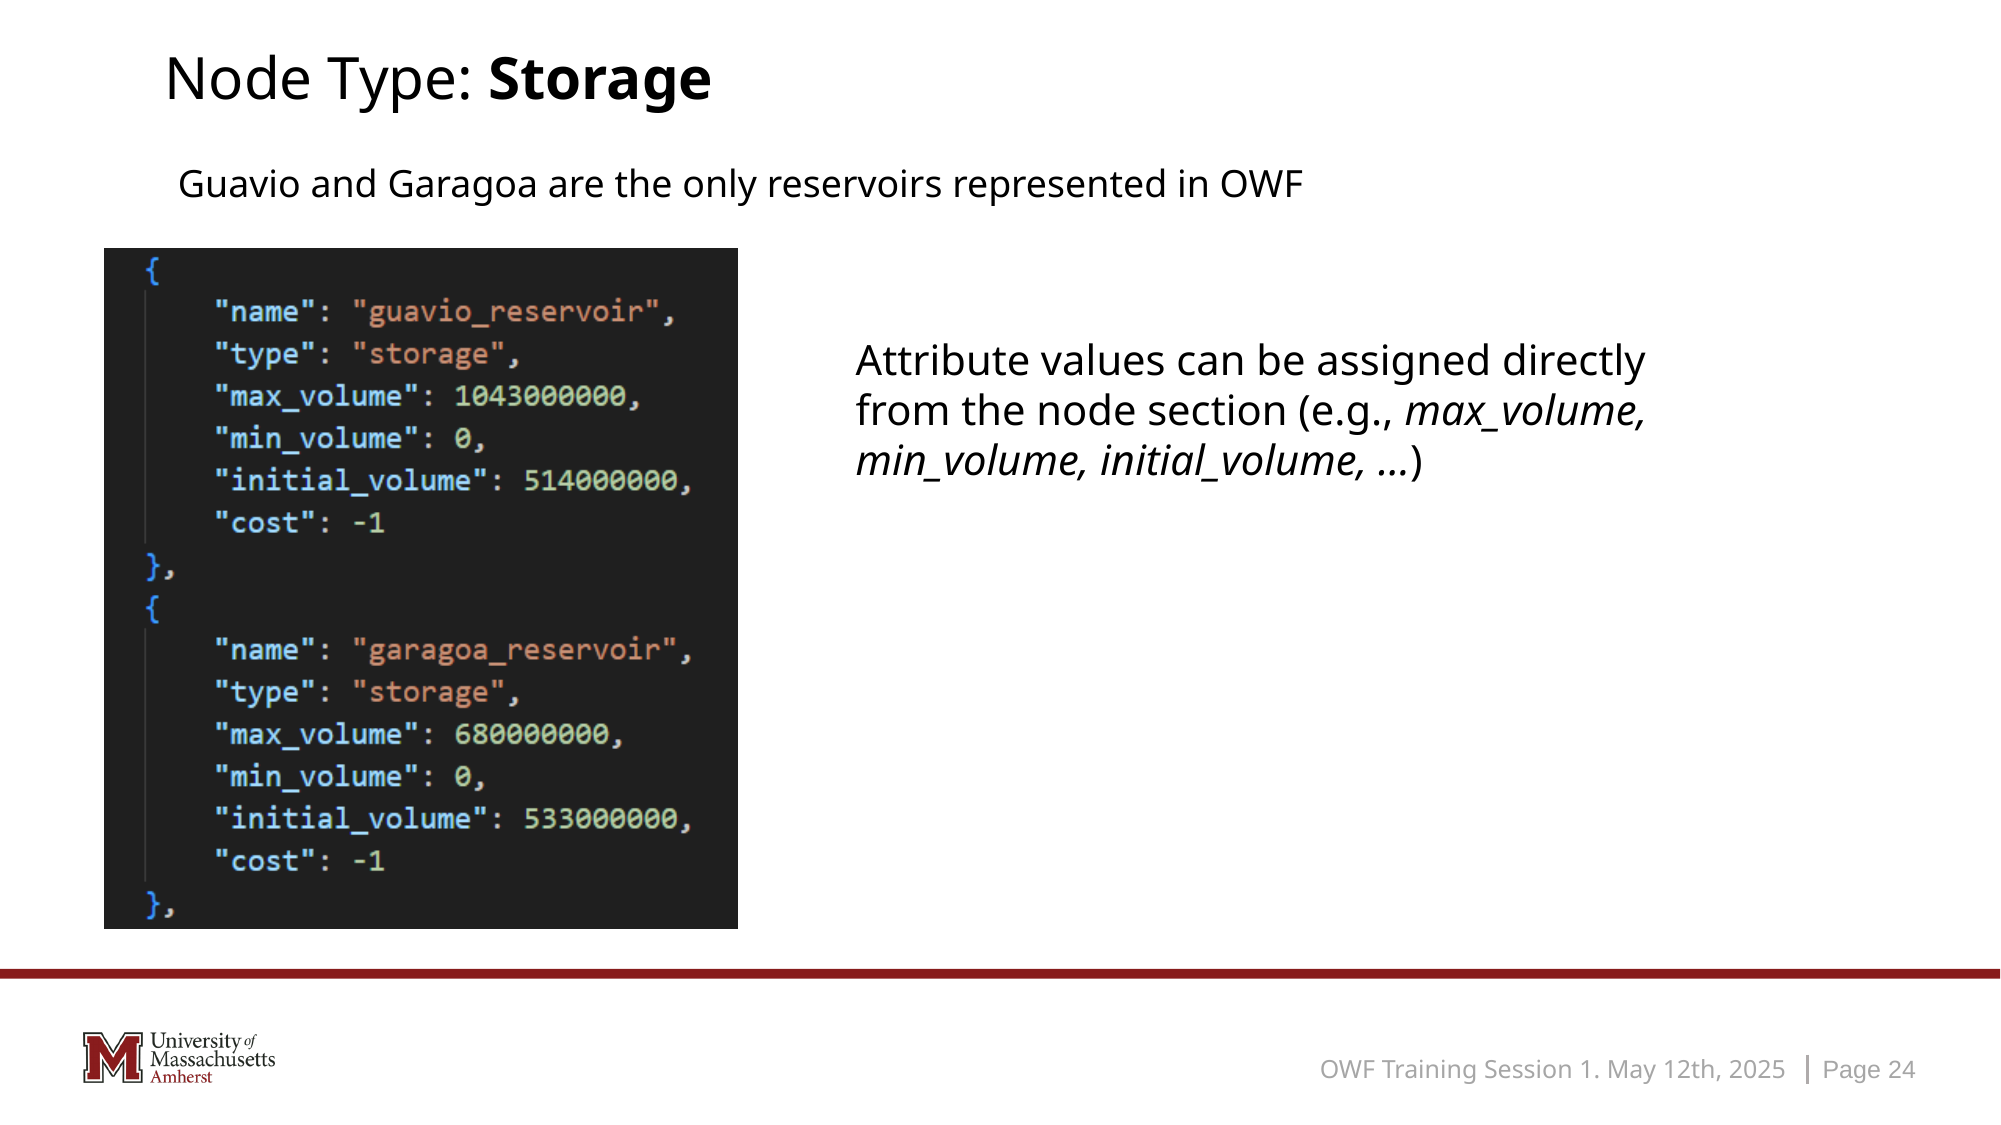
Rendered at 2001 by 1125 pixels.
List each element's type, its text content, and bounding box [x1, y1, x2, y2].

list OWF Training Session 1. May 12th, 2025 [1186, 1054, 1802, 1087]
slide_number 24 [1807, 1054, 1966, 1082]
text_box Attribute values can be assigned directly from the node section (e.g., max_volume, min_volume, initial_volume, …) [840, 326, 1741, 541]
picture [83, 1032, 275, 1083]
text_box Guavio and Garagoa are the only reservoirs represented in OWF [163, 153, 1674, 258]
picture [104, 248, 738, 929]
text_box Node Type: Storage [150, 33, 822, 119]
